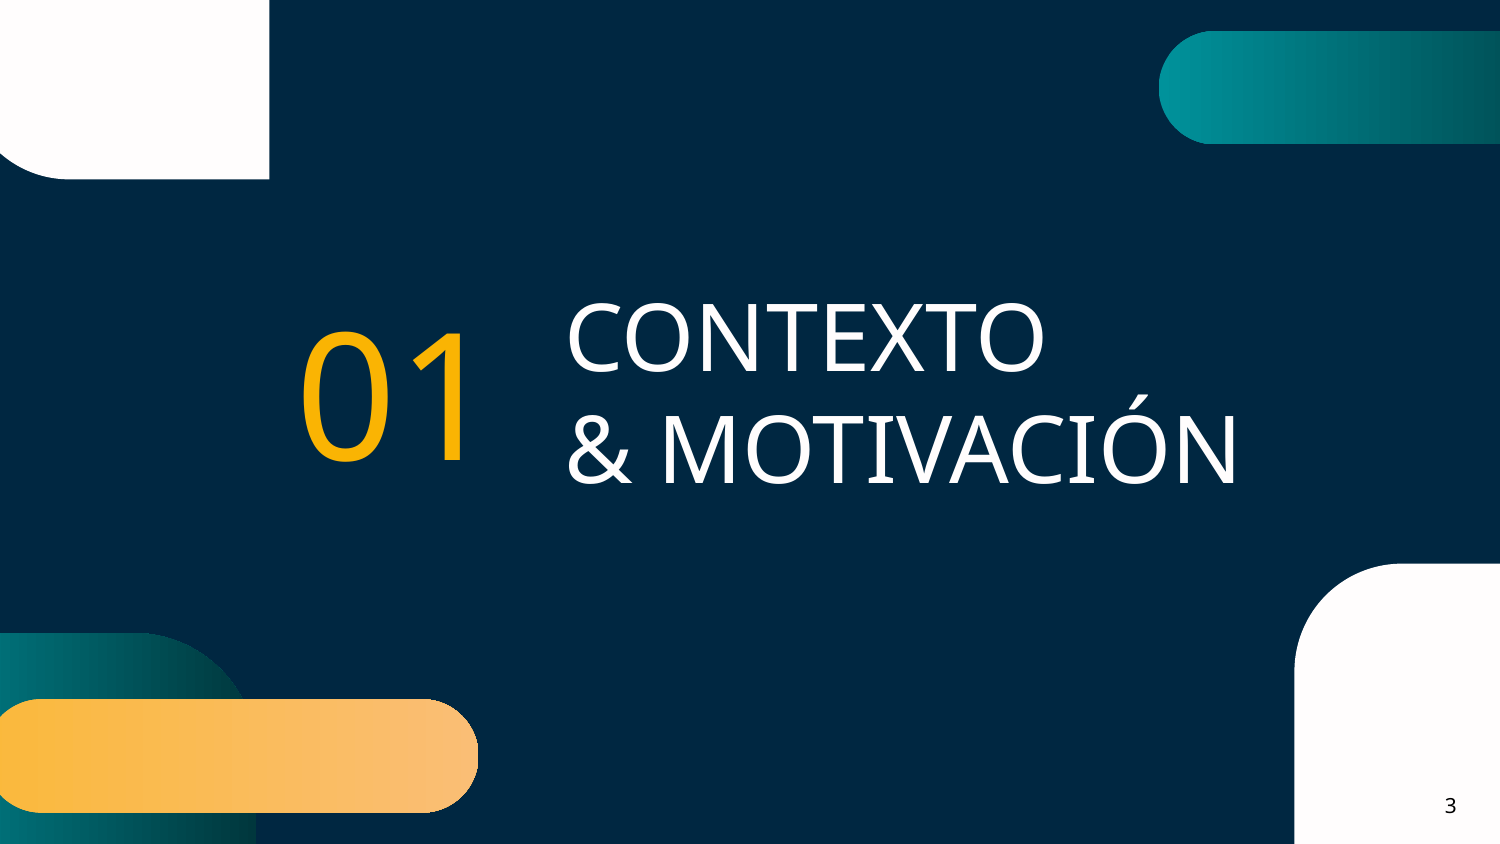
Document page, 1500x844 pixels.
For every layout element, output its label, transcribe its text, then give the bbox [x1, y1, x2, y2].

title CONTEXTO & MOTIVACIÓN [549, 292, 1376, 488]
text_box 3 [1429, 784, 1472, 825]
title 01 [256, 304, 538, 476]
